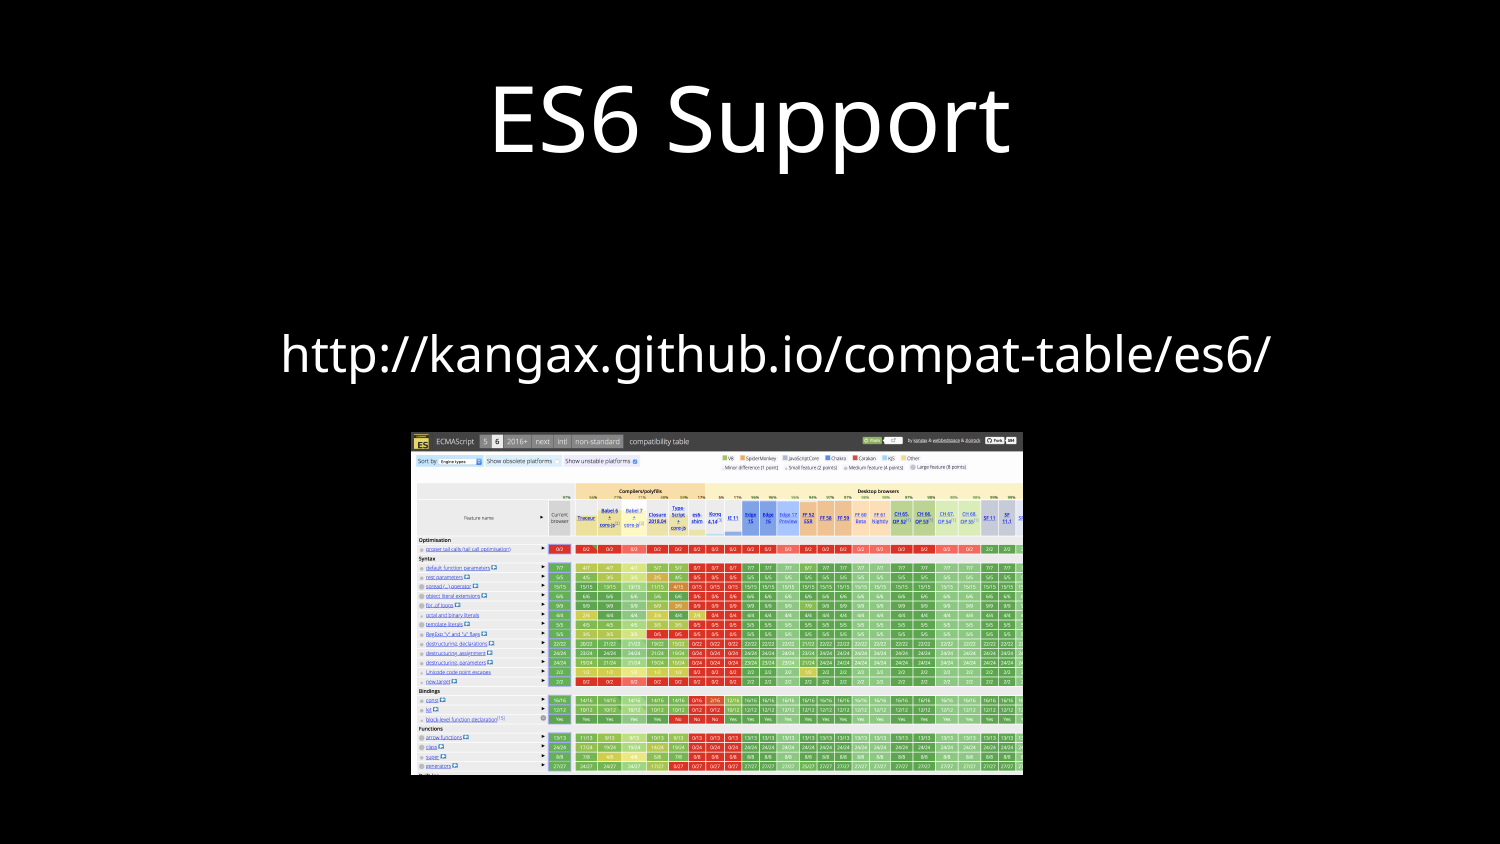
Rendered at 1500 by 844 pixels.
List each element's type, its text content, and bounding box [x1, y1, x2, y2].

title ES6 Support [109, 21, 1391, 209]
list http://kangax.github.io/compat-table/es6/ [275, 224, 1419, 480]
picture [411, 432, 1023, 776]
